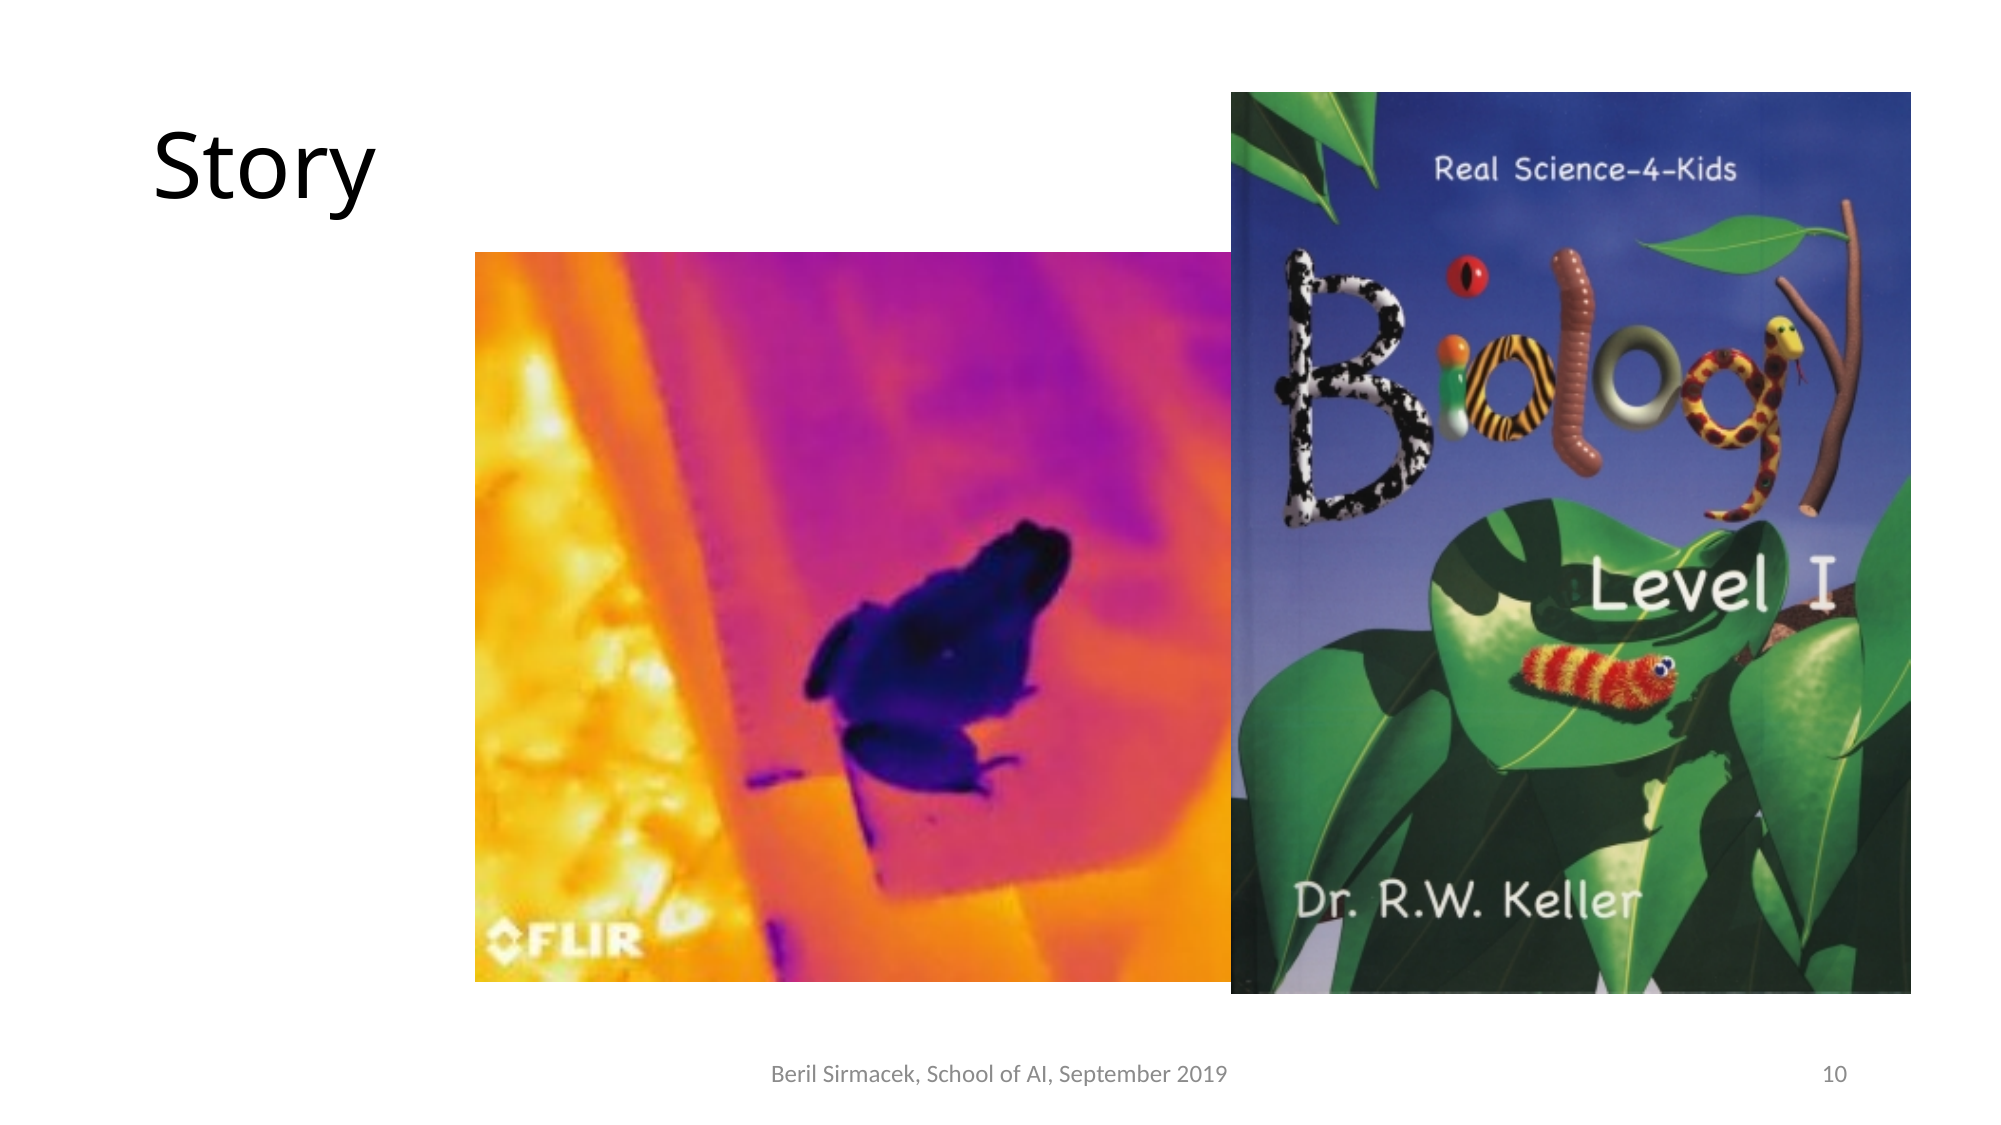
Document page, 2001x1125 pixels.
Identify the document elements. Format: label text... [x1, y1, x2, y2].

footer Beril Sirmacek, School of AI, September 2019 [662, 1042, 1338, 1103]
slide_number 10 [1412, 1042, 1863, 1103]
picture [1231, 92, 1911, 994]
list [475, 252, 1231, 982]
title Story [137, 59, 1863, 278]
